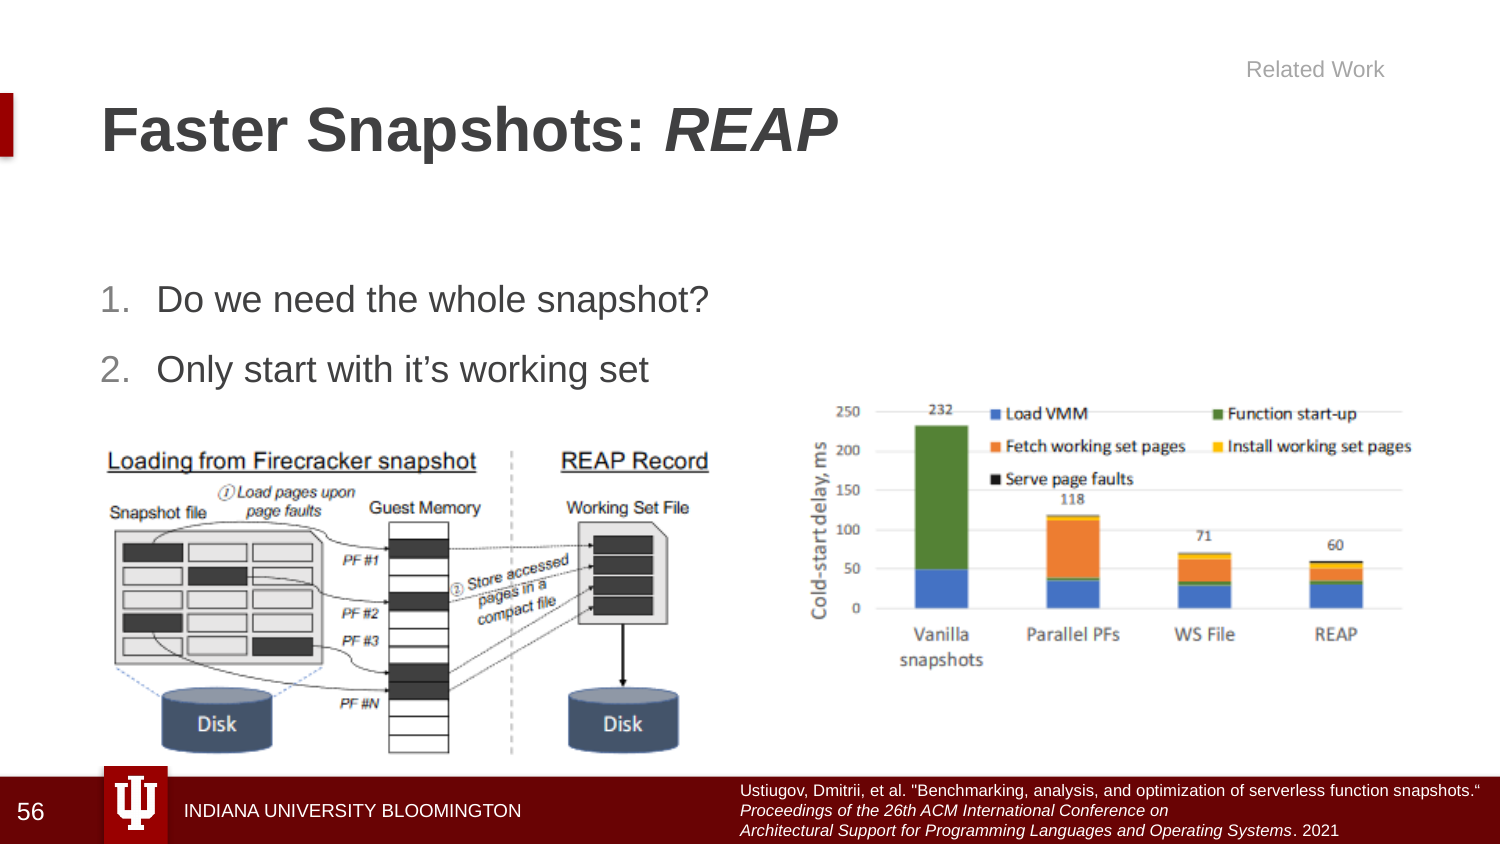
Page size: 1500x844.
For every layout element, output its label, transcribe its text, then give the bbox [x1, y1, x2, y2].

picture [84, 433, 714, 766]
list Related Work [792, 46, 1400, 89]
title Faster Snapshots: REAP [86, 69, 1400, 184]
list Do we need the whole snapshot? Only start with it’s working set [85, 267, 1400, 729]
slide_number 56 [1, 787, 89, 833]
text_box Ustiugov, Dmitrii, et al. "Benchmarking, analysis, and optimization of serverless function snapshots.“ Proceedings of the 26th ACM International Conference on Architectural Support for Programming Languages and Operating Systems. 2021 [725, 772, 1497, 844]
picture [786, 379, 1433, 686]
